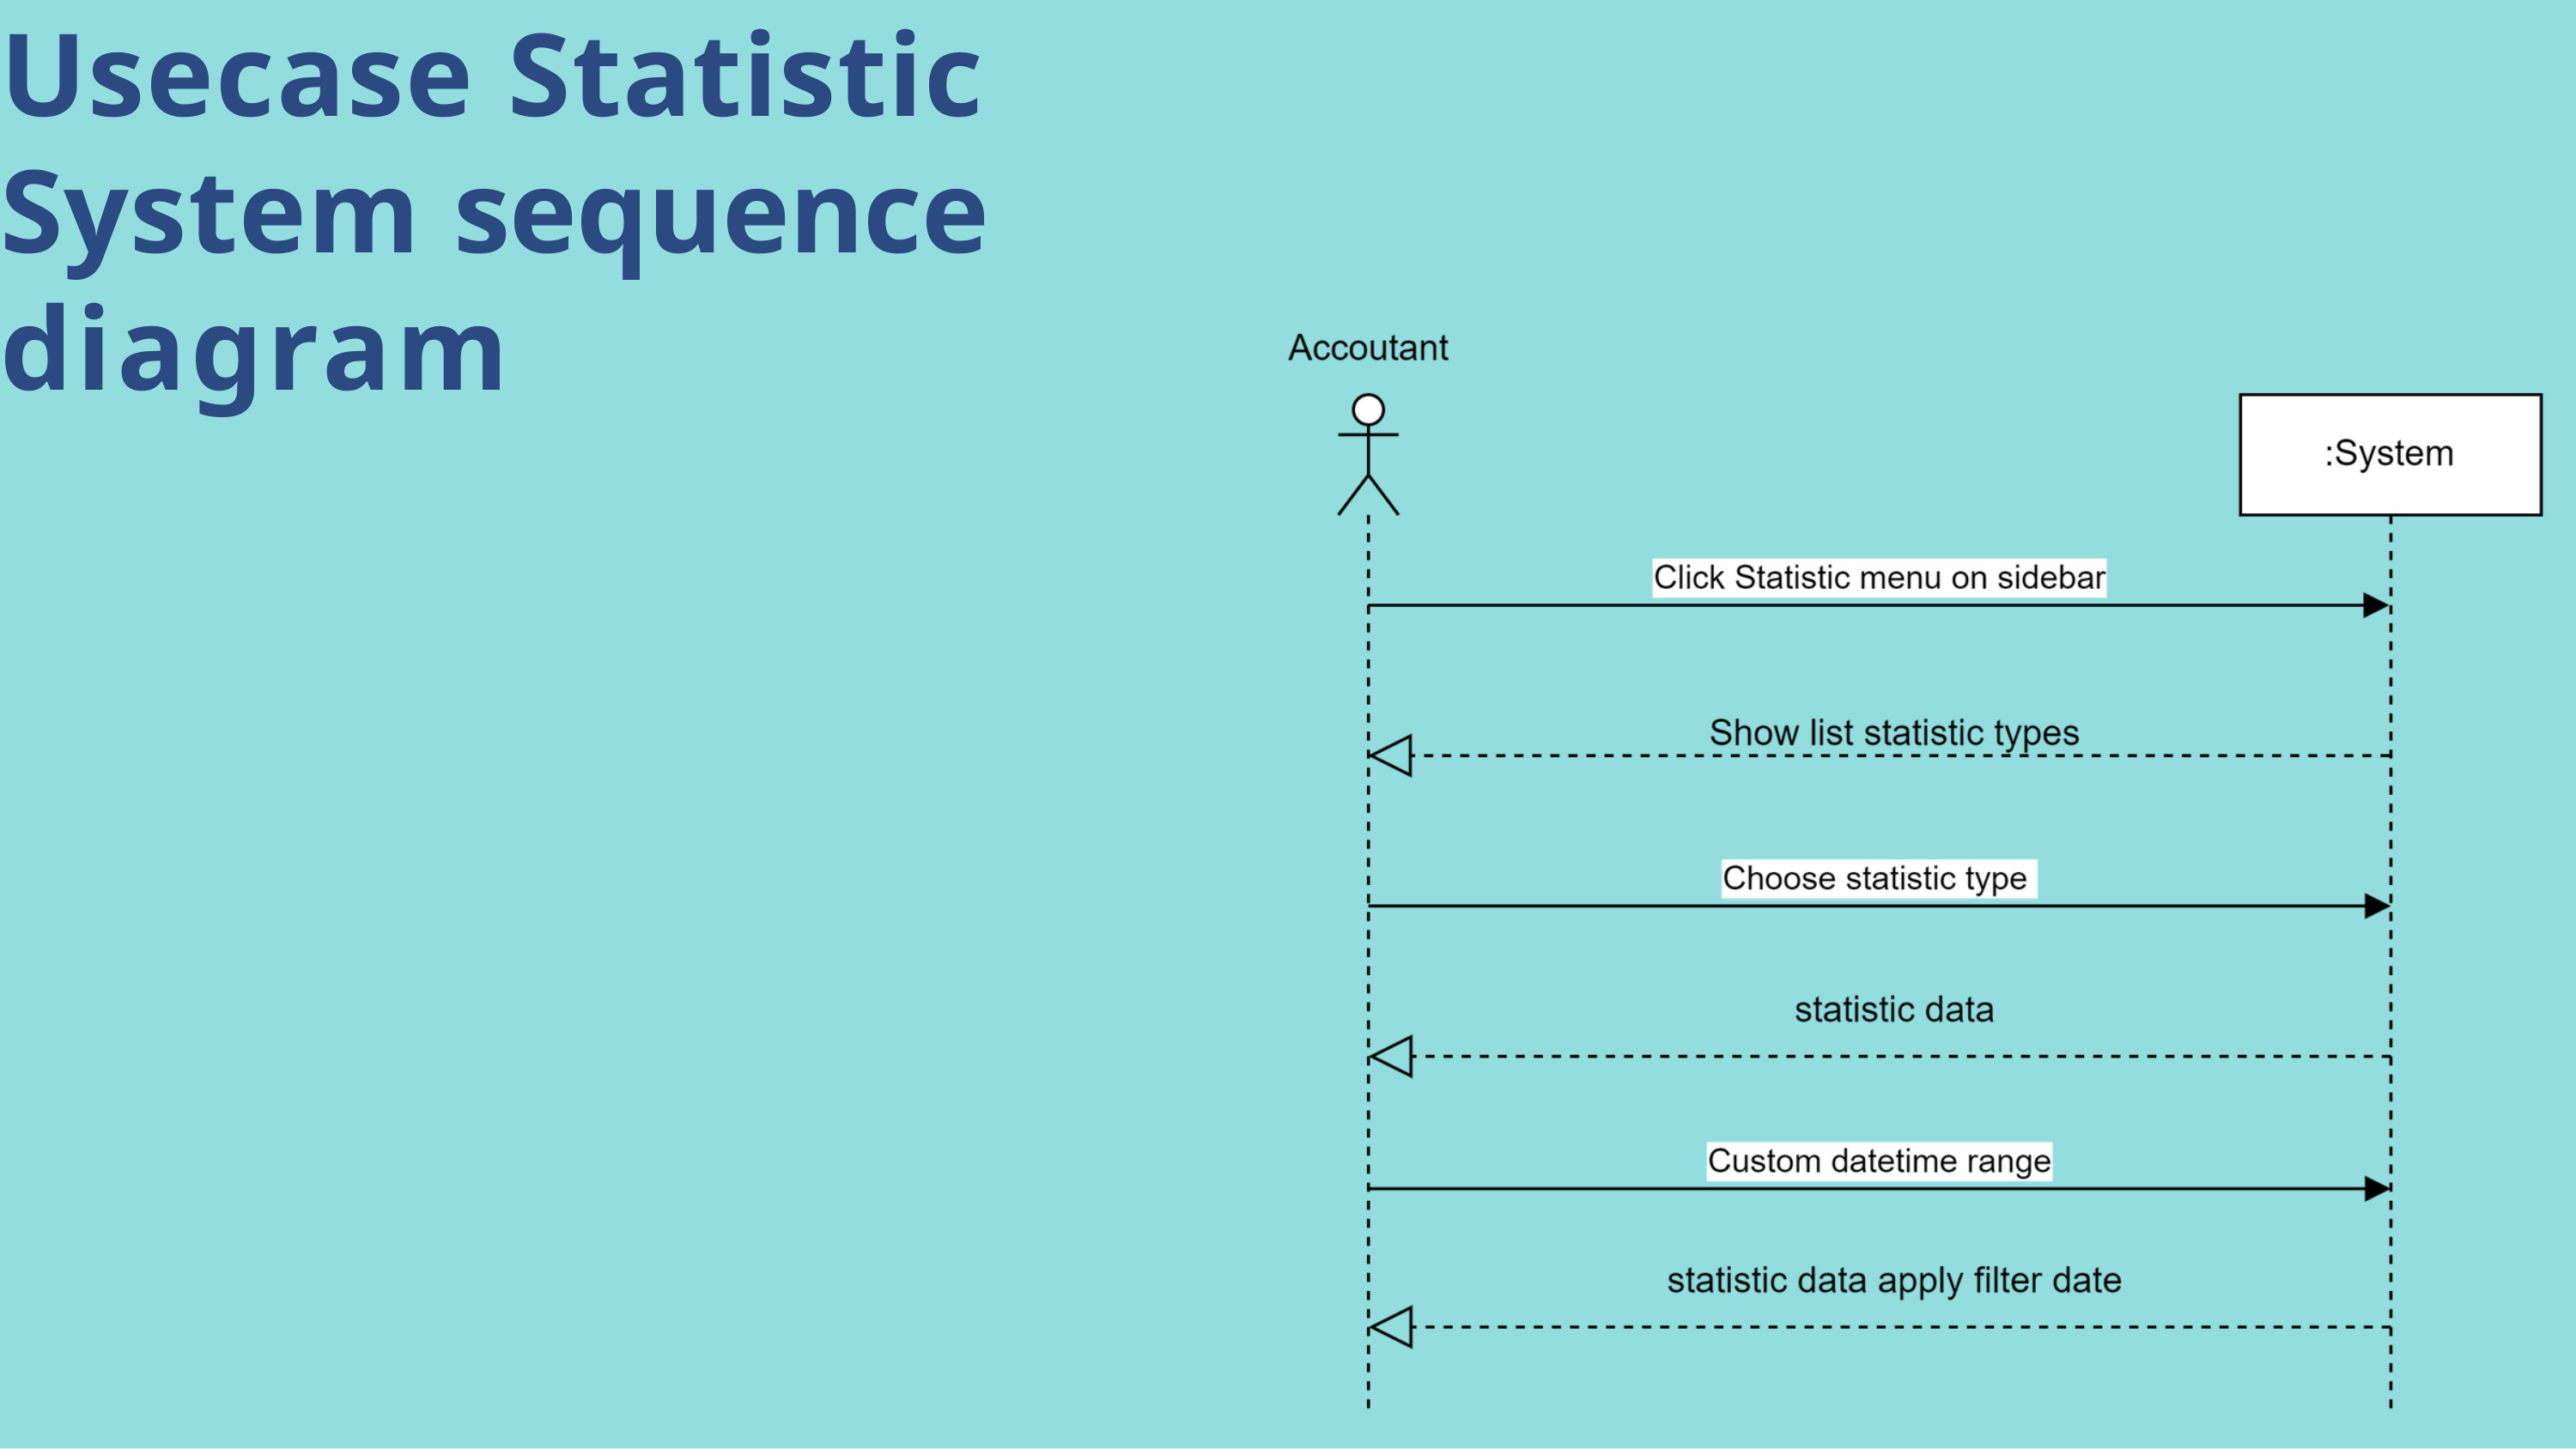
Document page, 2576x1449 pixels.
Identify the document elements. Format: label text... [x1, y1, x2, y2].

title Usecase Statistic System sequence diagram [0, 0, 1428, 414]
picture [1217, 273, 2576, 1449]
